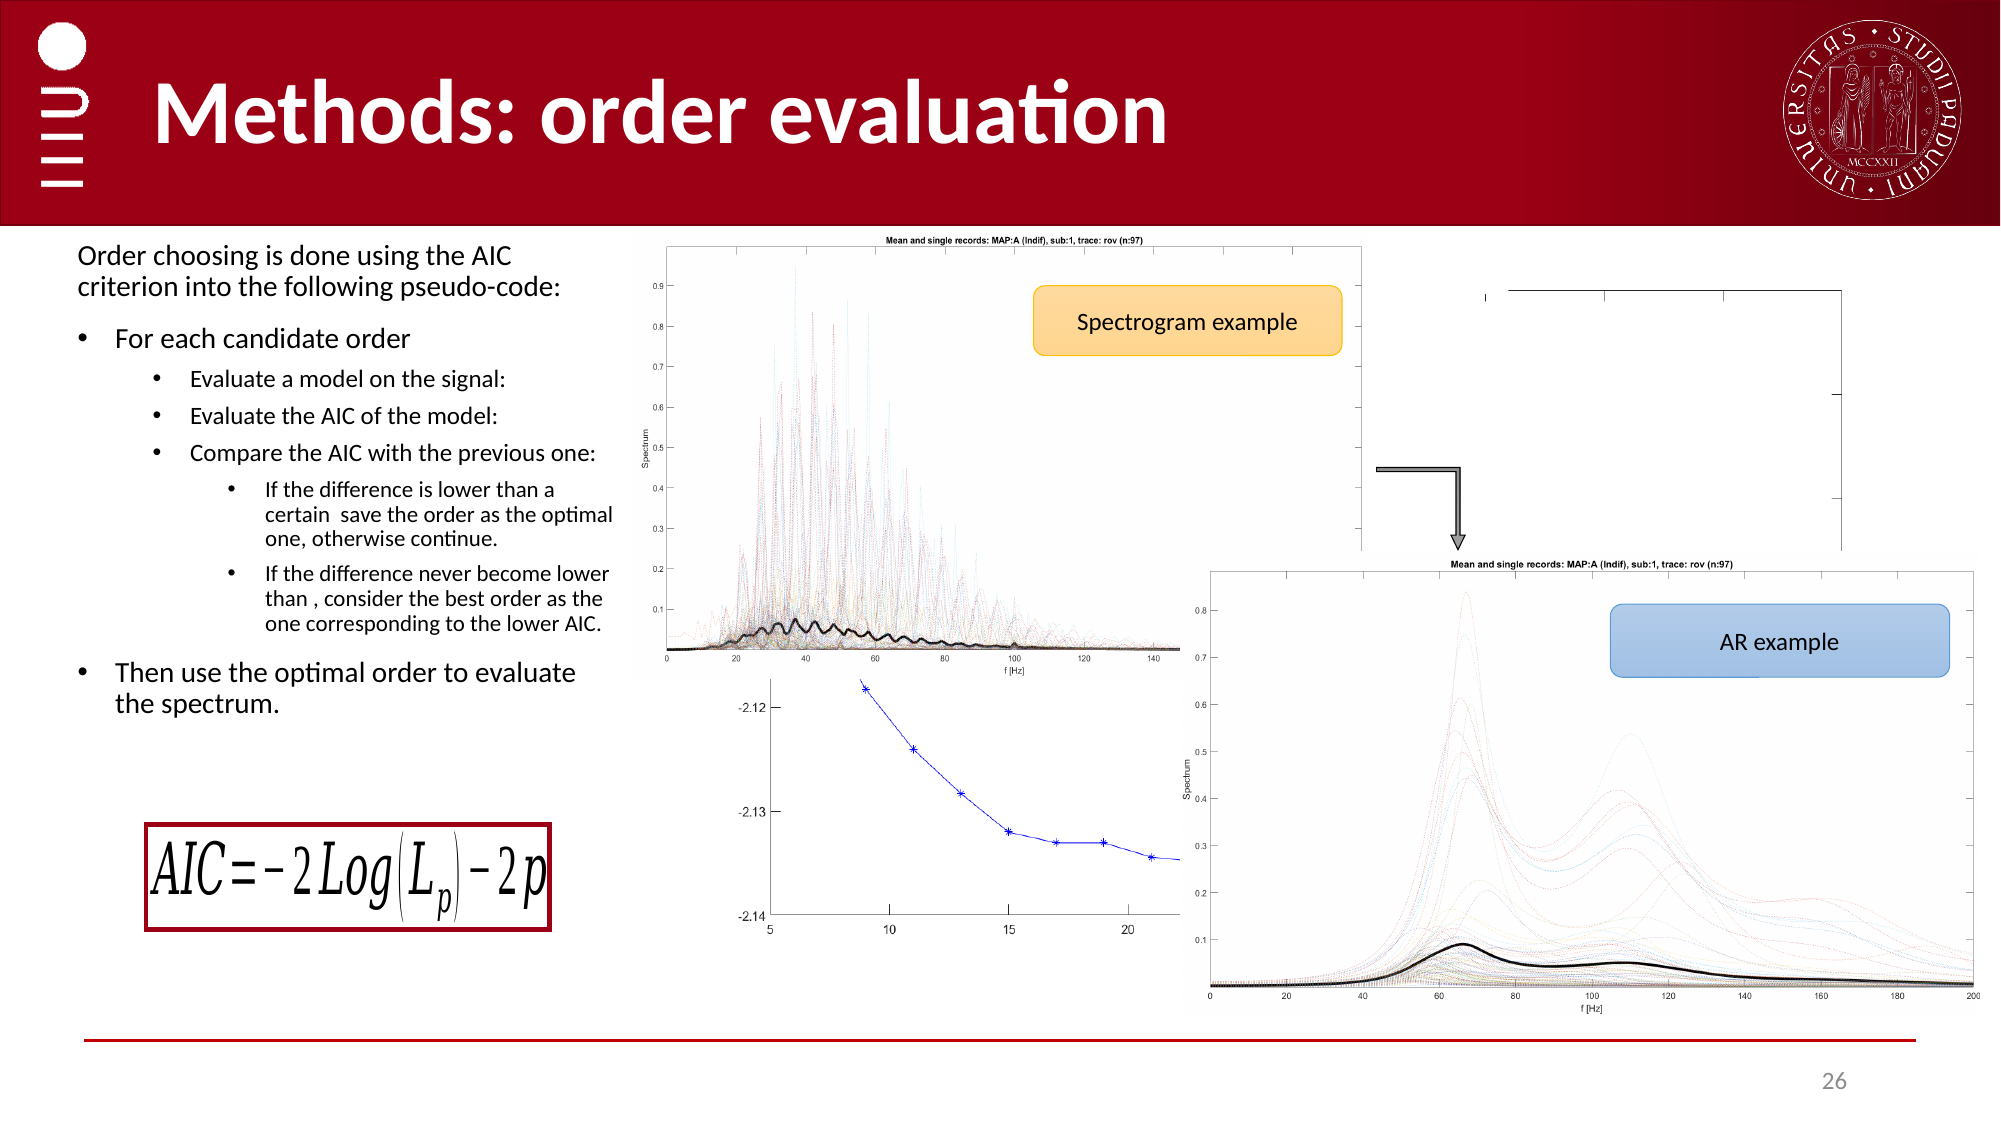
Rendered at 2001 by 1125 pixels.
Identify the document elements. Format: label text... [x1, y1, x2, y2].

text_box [632, 232, 1980, 1019]
title Methods: order evaluation [137, 34, 1695, 194]
picture [1783, 20, 1963, 200]
slide_number 26 [1412, 1049, 1863, 1110]
